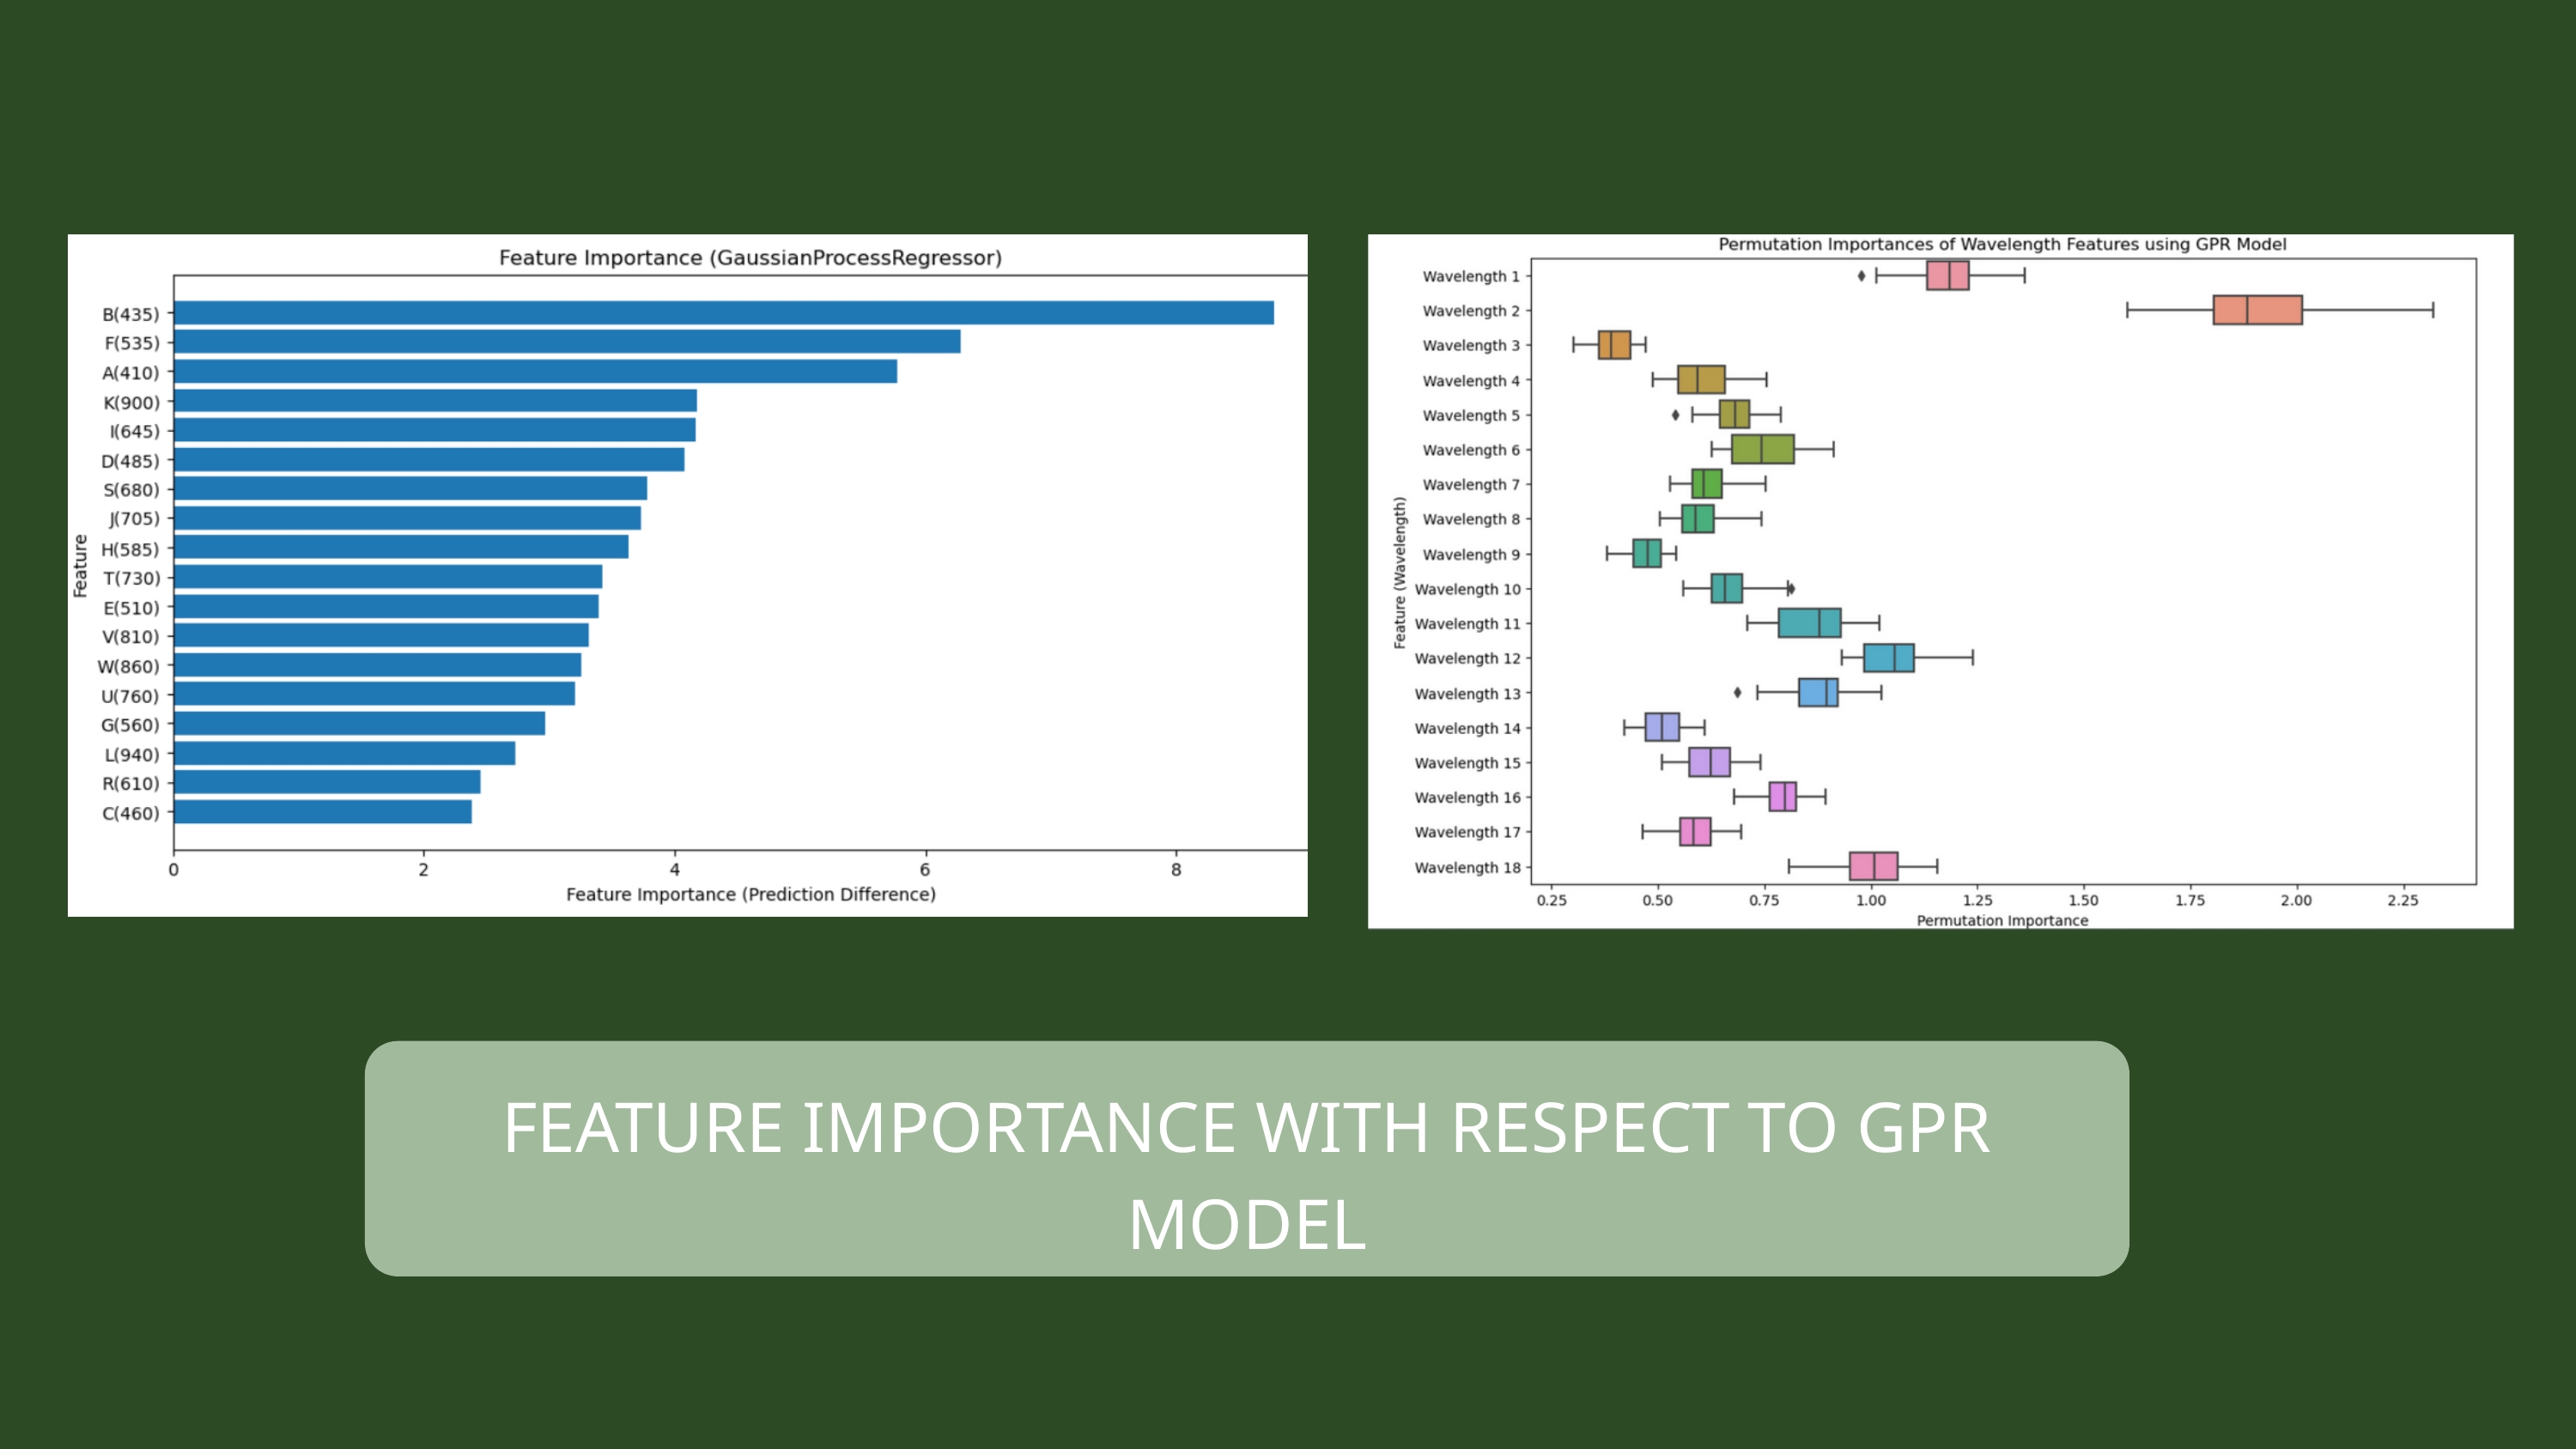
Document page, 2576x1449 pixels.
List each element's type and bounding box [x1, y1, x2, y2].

text_box [364, 1040, 2130, 1277]
text_box [1368, 234, 2514, 930]
text_box [68, 234, 1308, 918]
